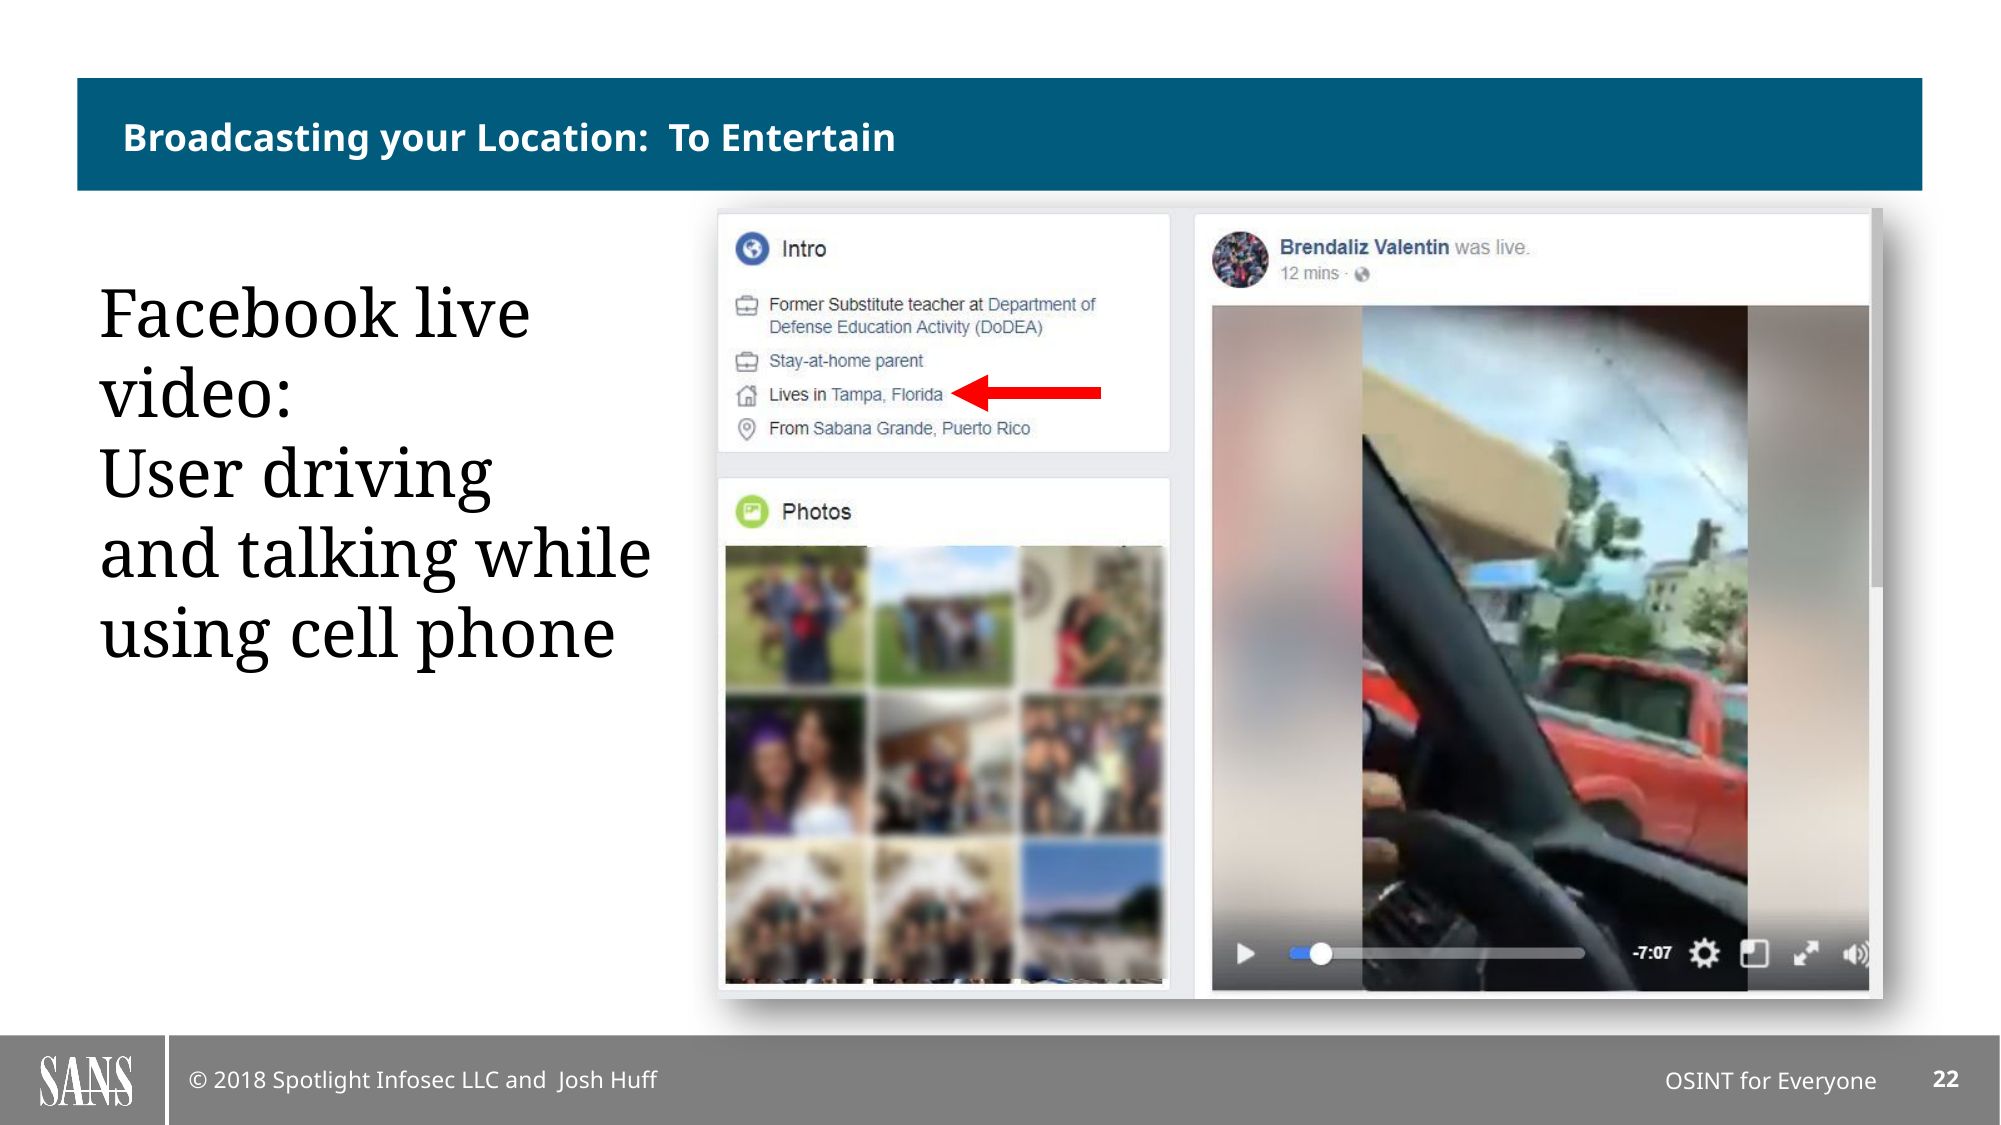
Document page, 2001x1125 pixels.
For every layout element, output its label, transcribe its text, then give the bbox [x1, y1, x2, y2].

picture [717, 208, 1883, 999]
slide_number 22 [1892, 1035, 2000, 1125]
title Broadcasting your Location: To Entertain [107, 78, 1893, 191]
footer OSINT for Everyone [201, 1035, 1892, 1125]
text_box Facebook live video: User driving and talking while using cell phone [84, 263, 699, 678]
